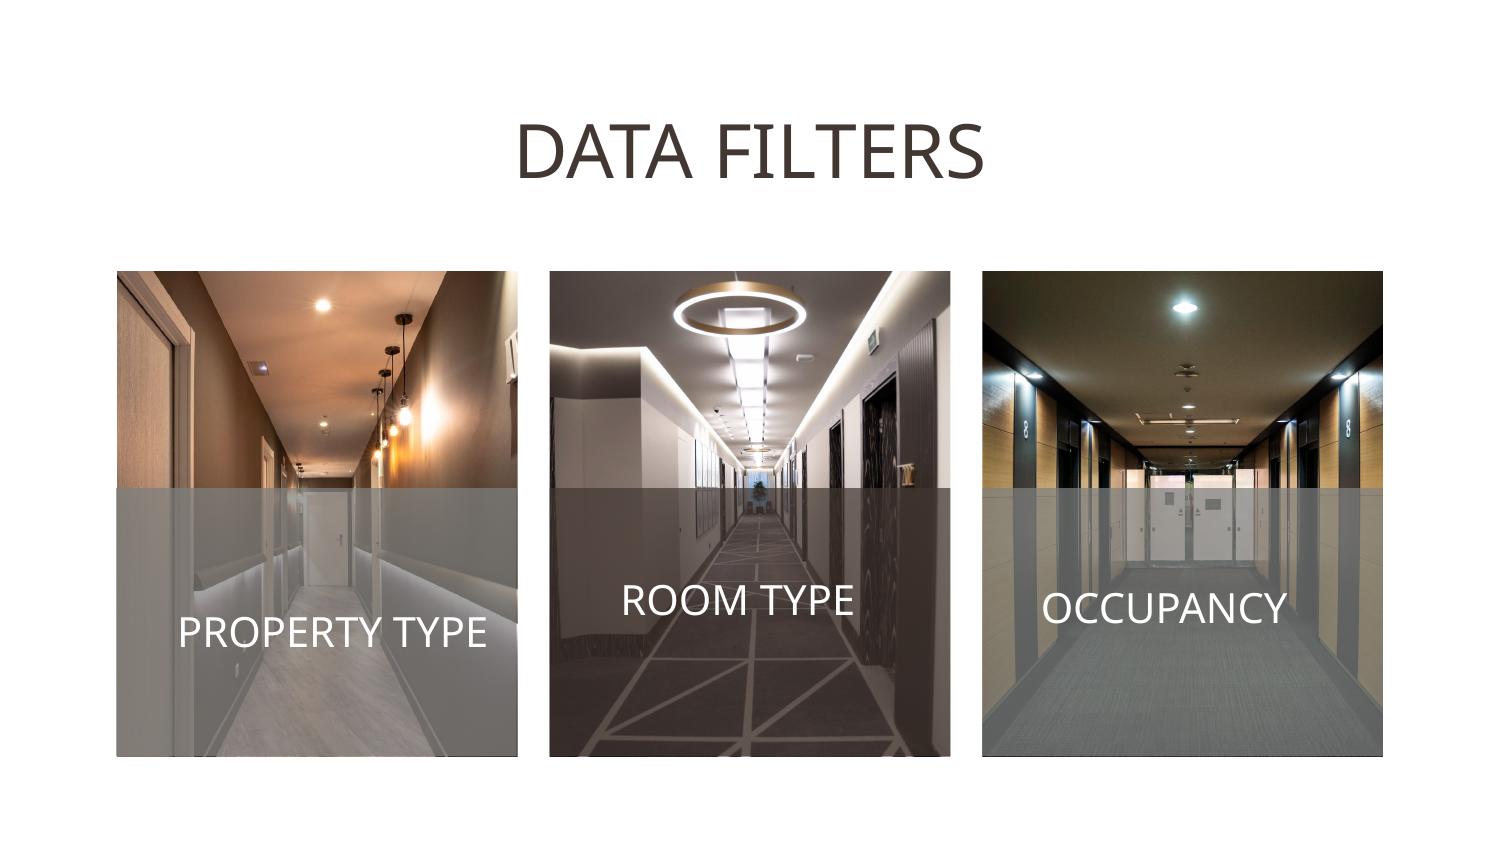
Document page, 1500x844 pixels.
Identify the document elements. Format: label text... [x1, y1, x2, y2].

picture [116, 270, 518, 757]
picture [982, 270, 1384, 757]
title DATA FILTERS [117, 88, 1383, 202]
picture [549, 270, 951, 757]
